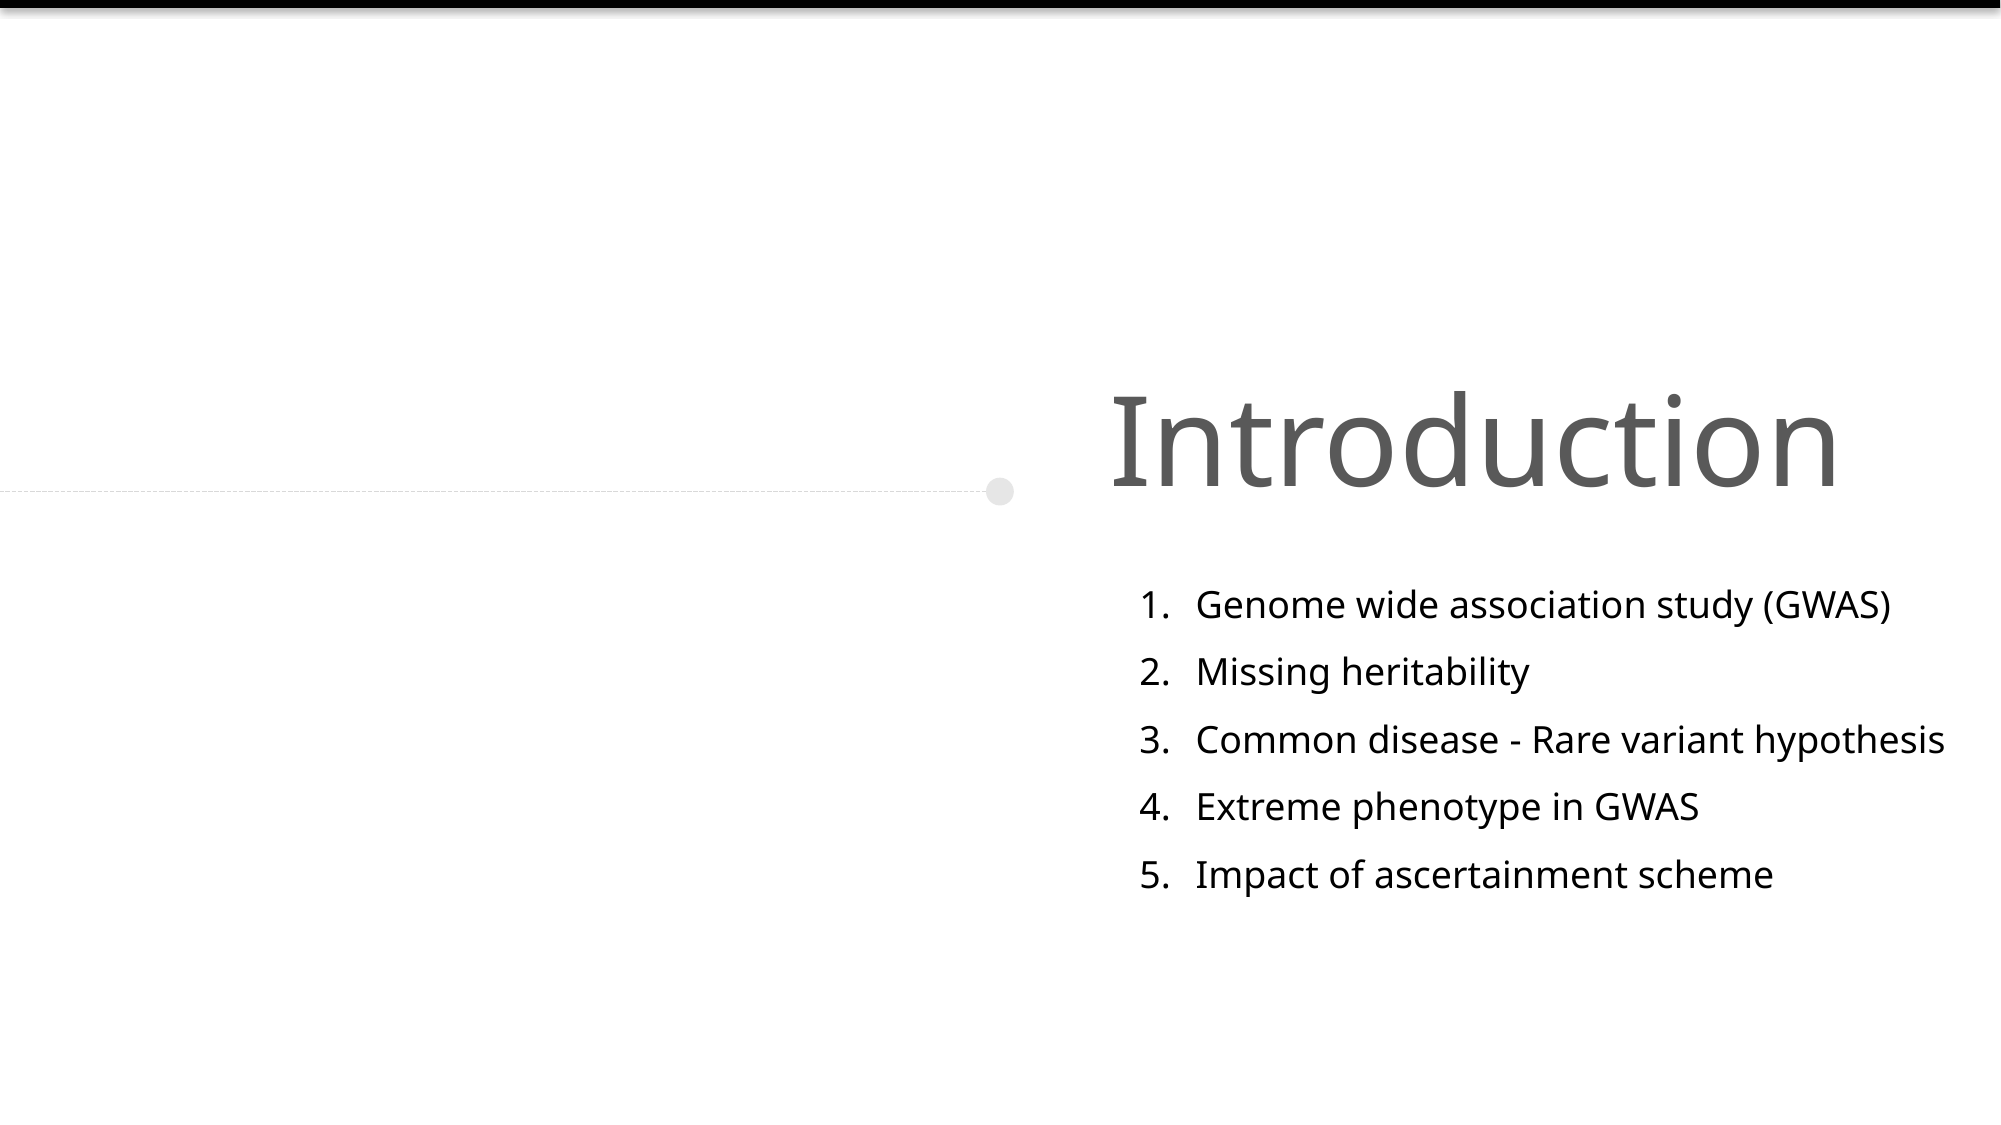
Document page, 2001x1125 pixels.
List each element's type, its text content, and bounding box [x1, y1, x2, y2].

text_box Genome wide association study (GWAS) Missing heritability Common disease - Rare variant hypothesis Extreme phenotype in GWAS Impact of ascertainment scheme [1124, 550, 1962, 903]
title Introduction [1094, 326, 2000, 550]
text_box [0, 479, 1012, 504]
